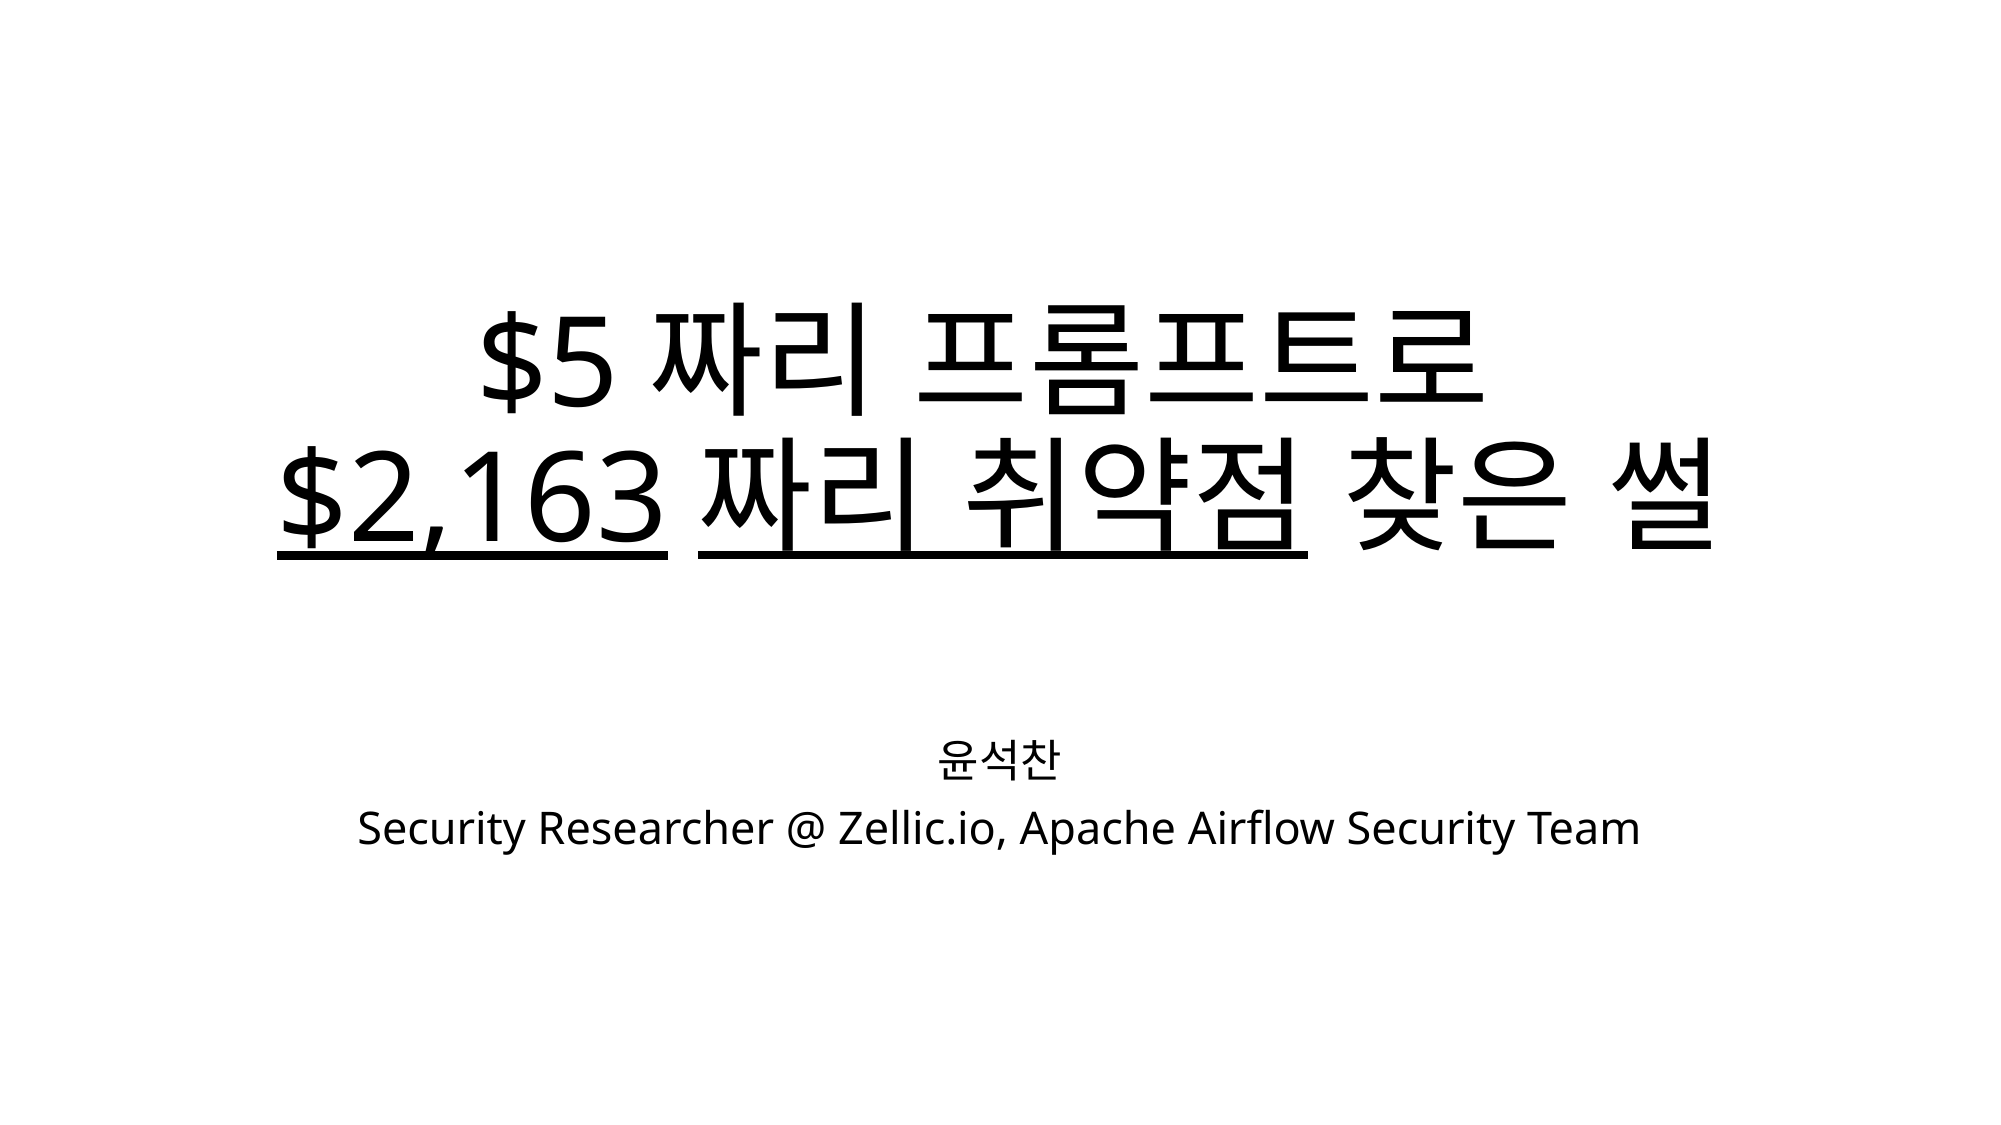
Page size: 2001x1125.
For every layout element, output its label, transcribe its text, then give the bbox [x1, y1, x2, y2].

subtitle 윤석찬 Security Researcher @ Zellic.io, Apache Airflow Security Team [249, 590, 1750, 863]
title $5짜리 프롬프트로 $2,163짜리 취약점 찾은 썰 [249, 184, 1750, 576]
